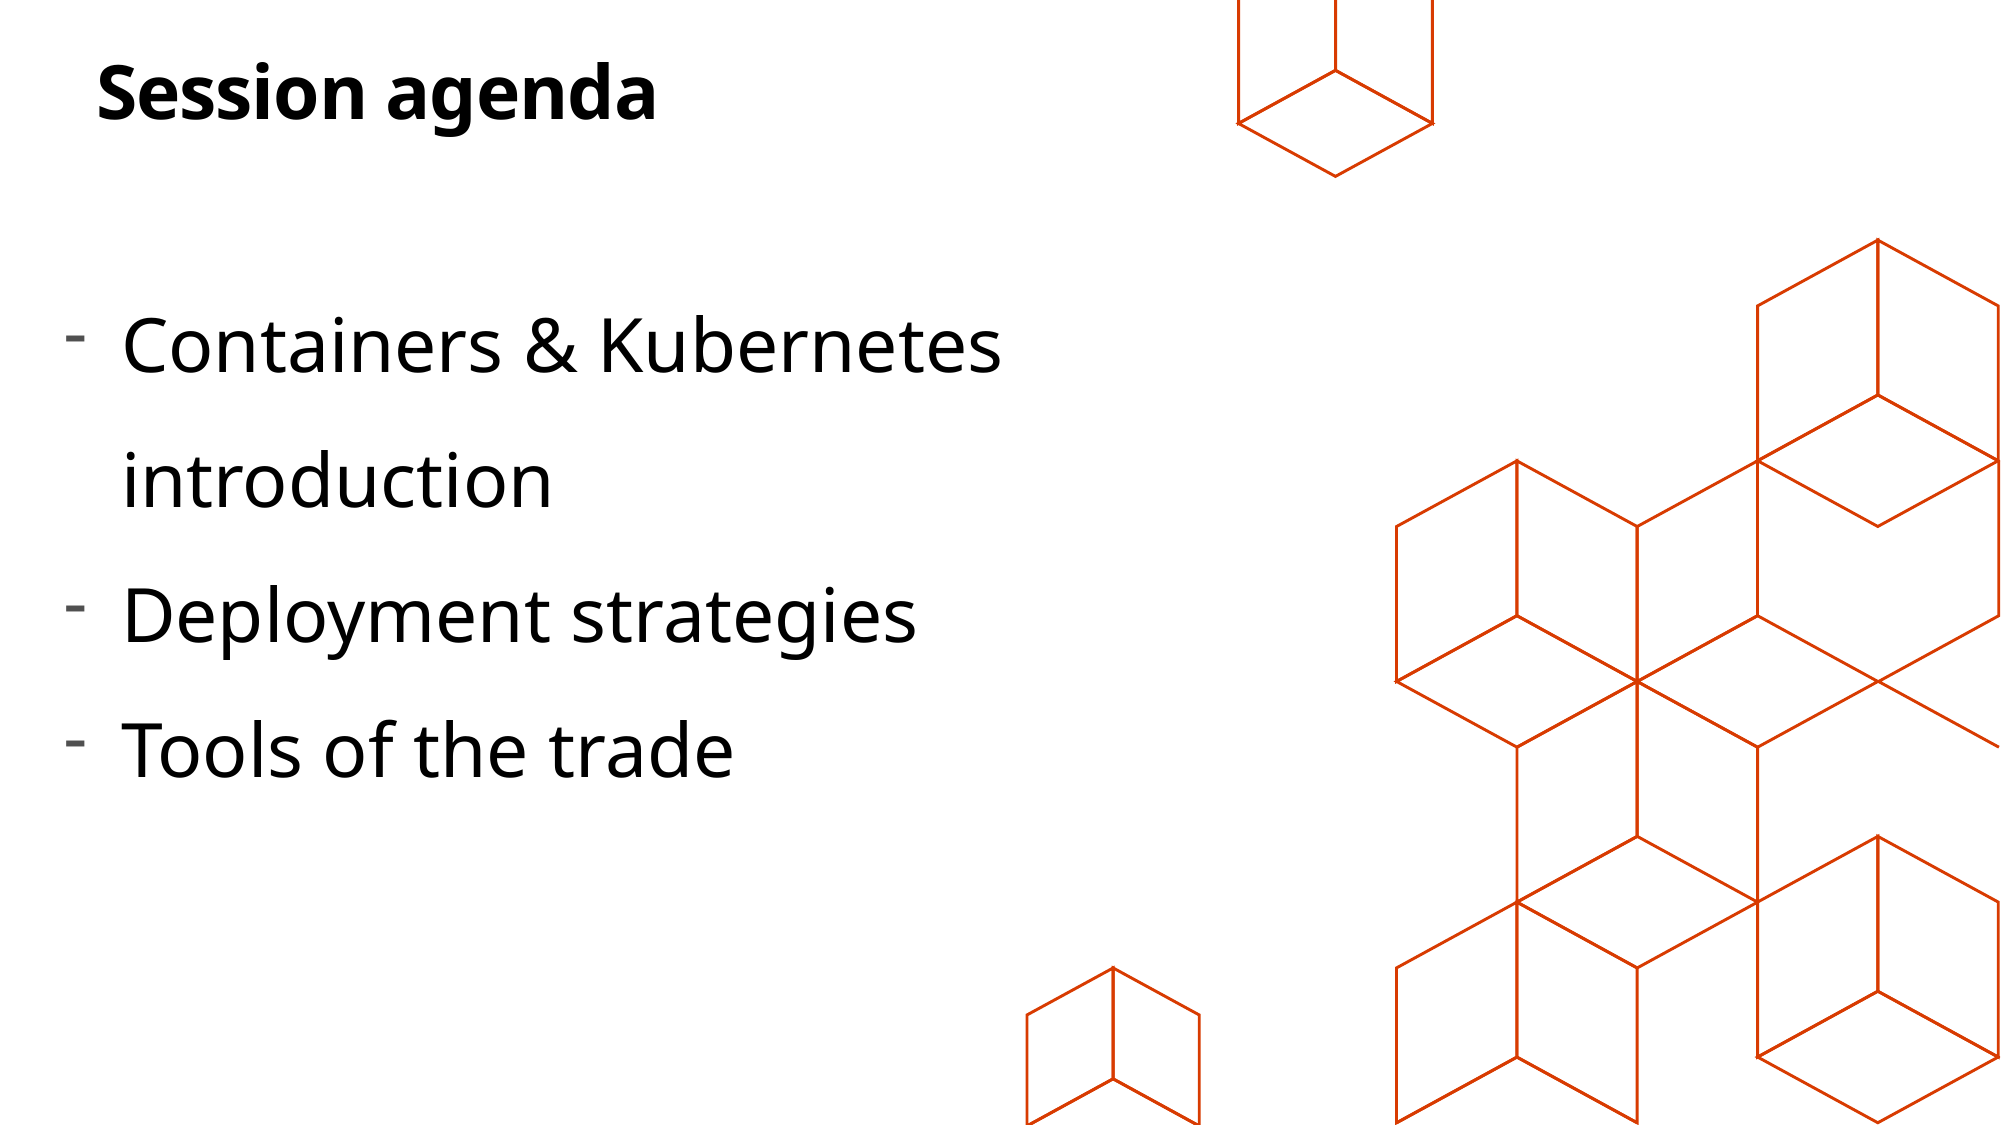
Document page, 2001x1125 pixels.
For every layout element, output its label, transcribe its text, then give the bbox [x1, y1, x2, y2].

title Session agenda [96, 53, 1146, 136]
list Containers & Kubernetes introduction Deployment strategies Tools of the trade [64, 252, 1452, 645]
